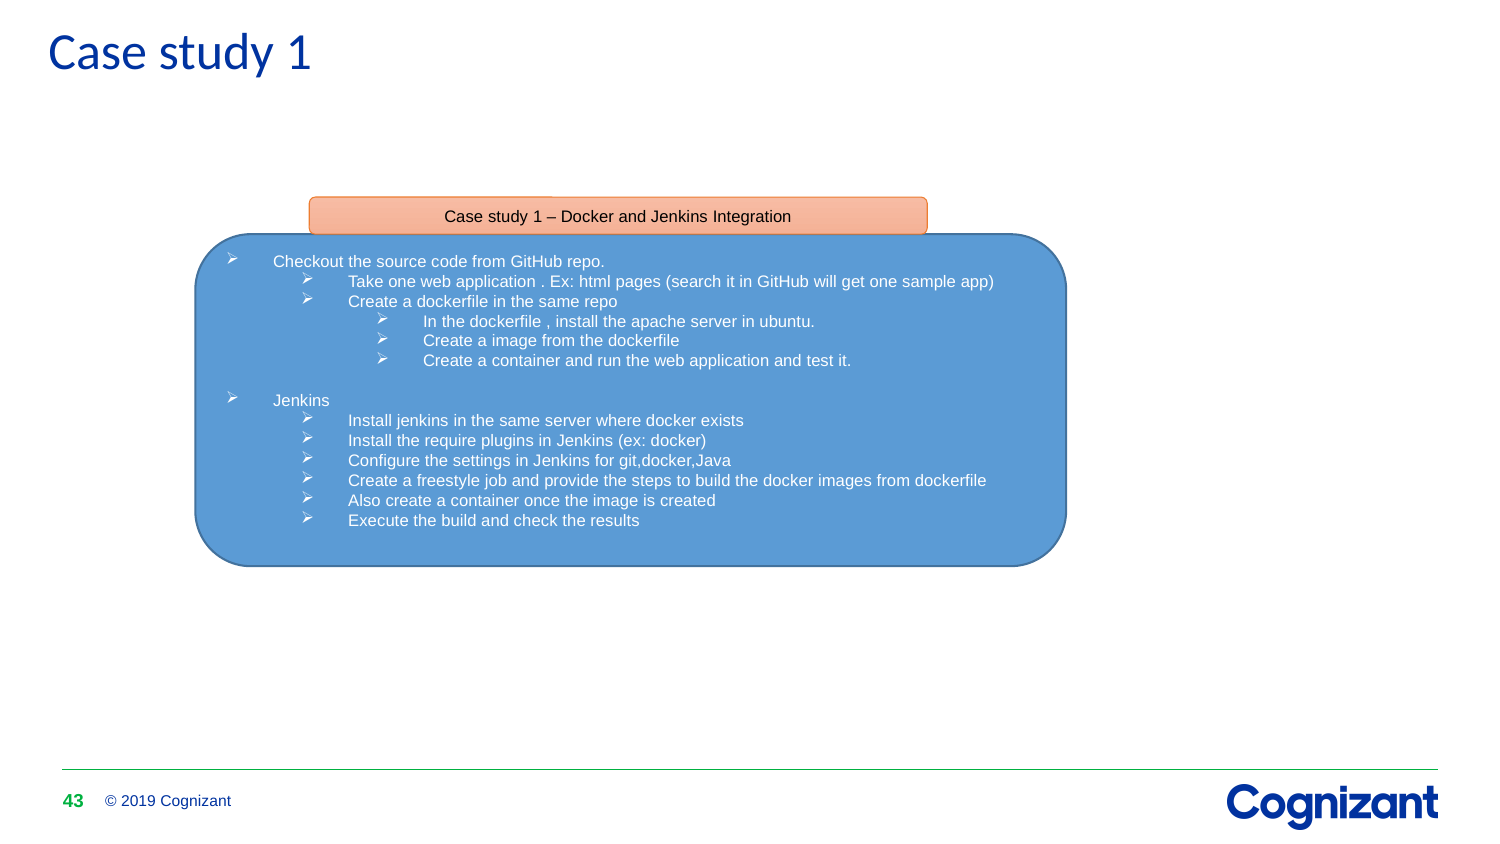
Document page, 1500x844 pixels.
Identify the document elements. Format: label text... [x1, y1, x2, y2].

text_box Case study 1 – Docker and Jenkins Integration [309, 197, 928, 235]
picture [1227, 784, 1438, 830]
slide_number 43 [63, 787, 101, 813]
text_box Checkout the source code from GitHub repo. Take one web application . Ex: html pages (search it in GitHub will get one sample app) Create a dockerfile in the same repo In the dockerfile , install the apache server in ubuntu. Create a image from the dockerfile Create a container and run the web application and test it. Jenkins Install jenkins in the same server where docker exists Install the require plugins in Jenkins (ex: docker) Configure the settings in Jenkins for git,docker,Java Create a freestyle job and provide the steps to build the docker images from dockerfile Also create a container once the image is created Execute the build and check the results [195, 234, 1067, 567]
title Case study 1 [48, 24, 1437, 100]
footer © 2019 Cognizant [105, 787, 855, 813]
